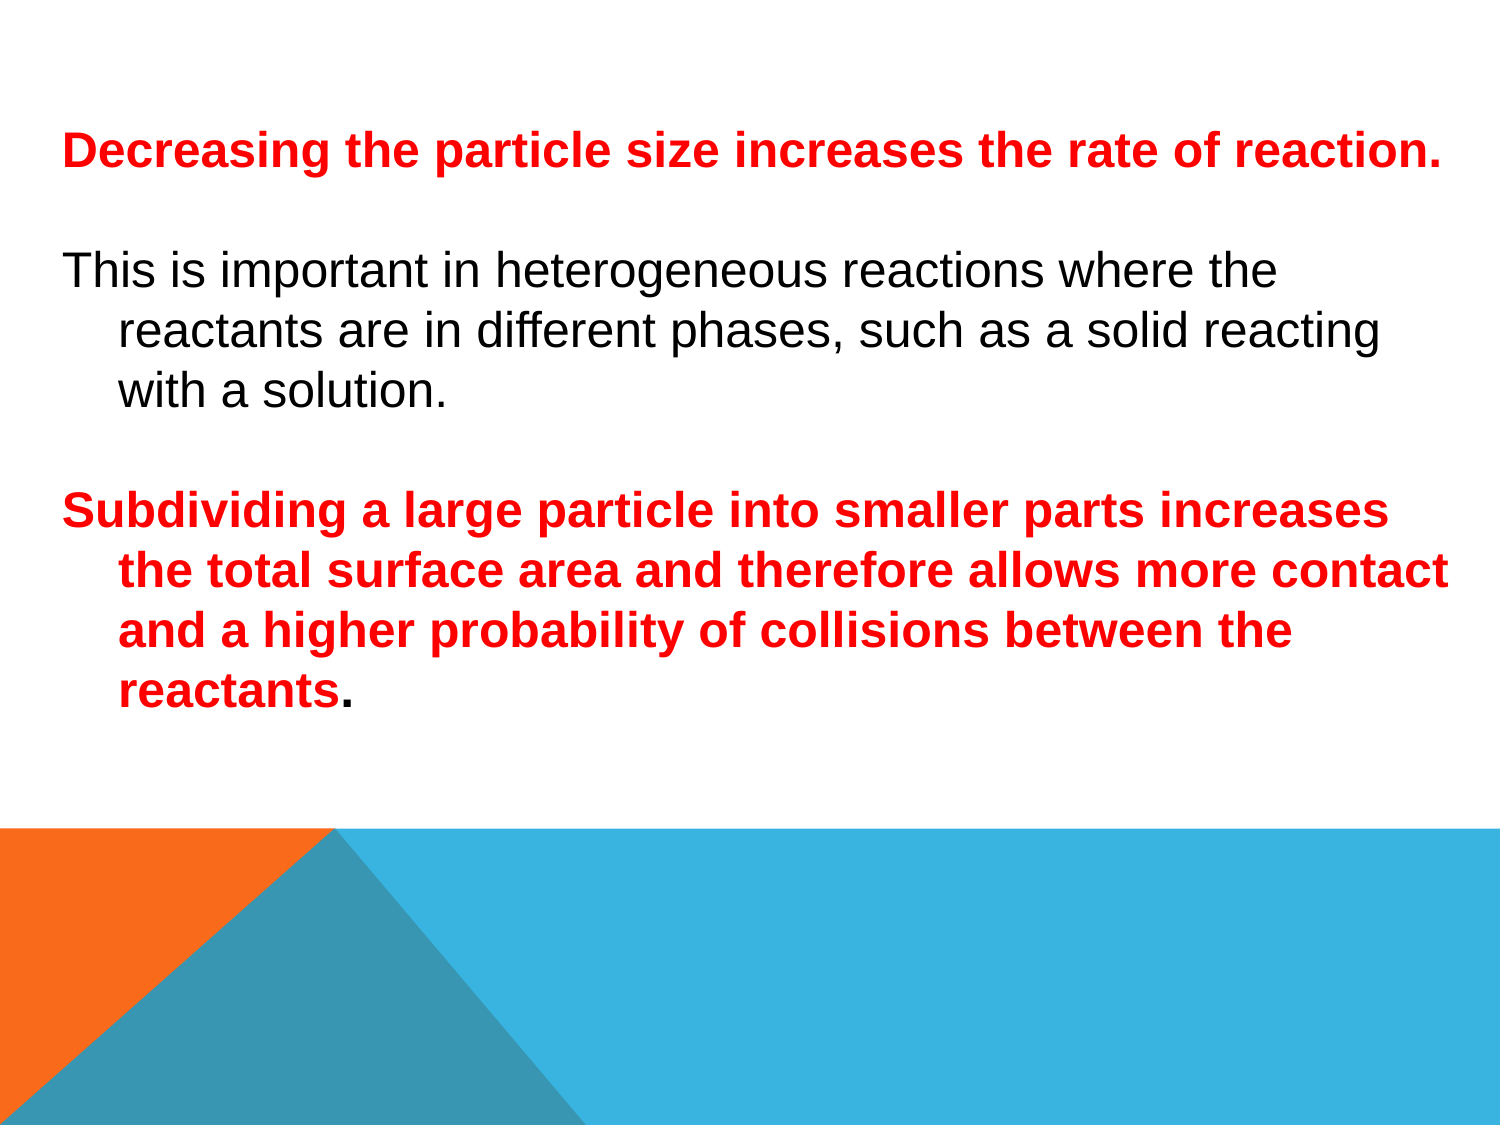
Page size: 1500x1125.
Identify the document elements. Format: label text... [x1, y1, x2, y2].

text_box Decreasing the particle size increases the rate of reaction. This is important in heterogeneous reactions where the reactants are in different phases, such as a solid reacting with a solution. Subdividing a large particle into smaller parts increases the total surface area and therefore allows more contact and a higher probability of collisions between the reactants. [46, 110, 1485, 794]
